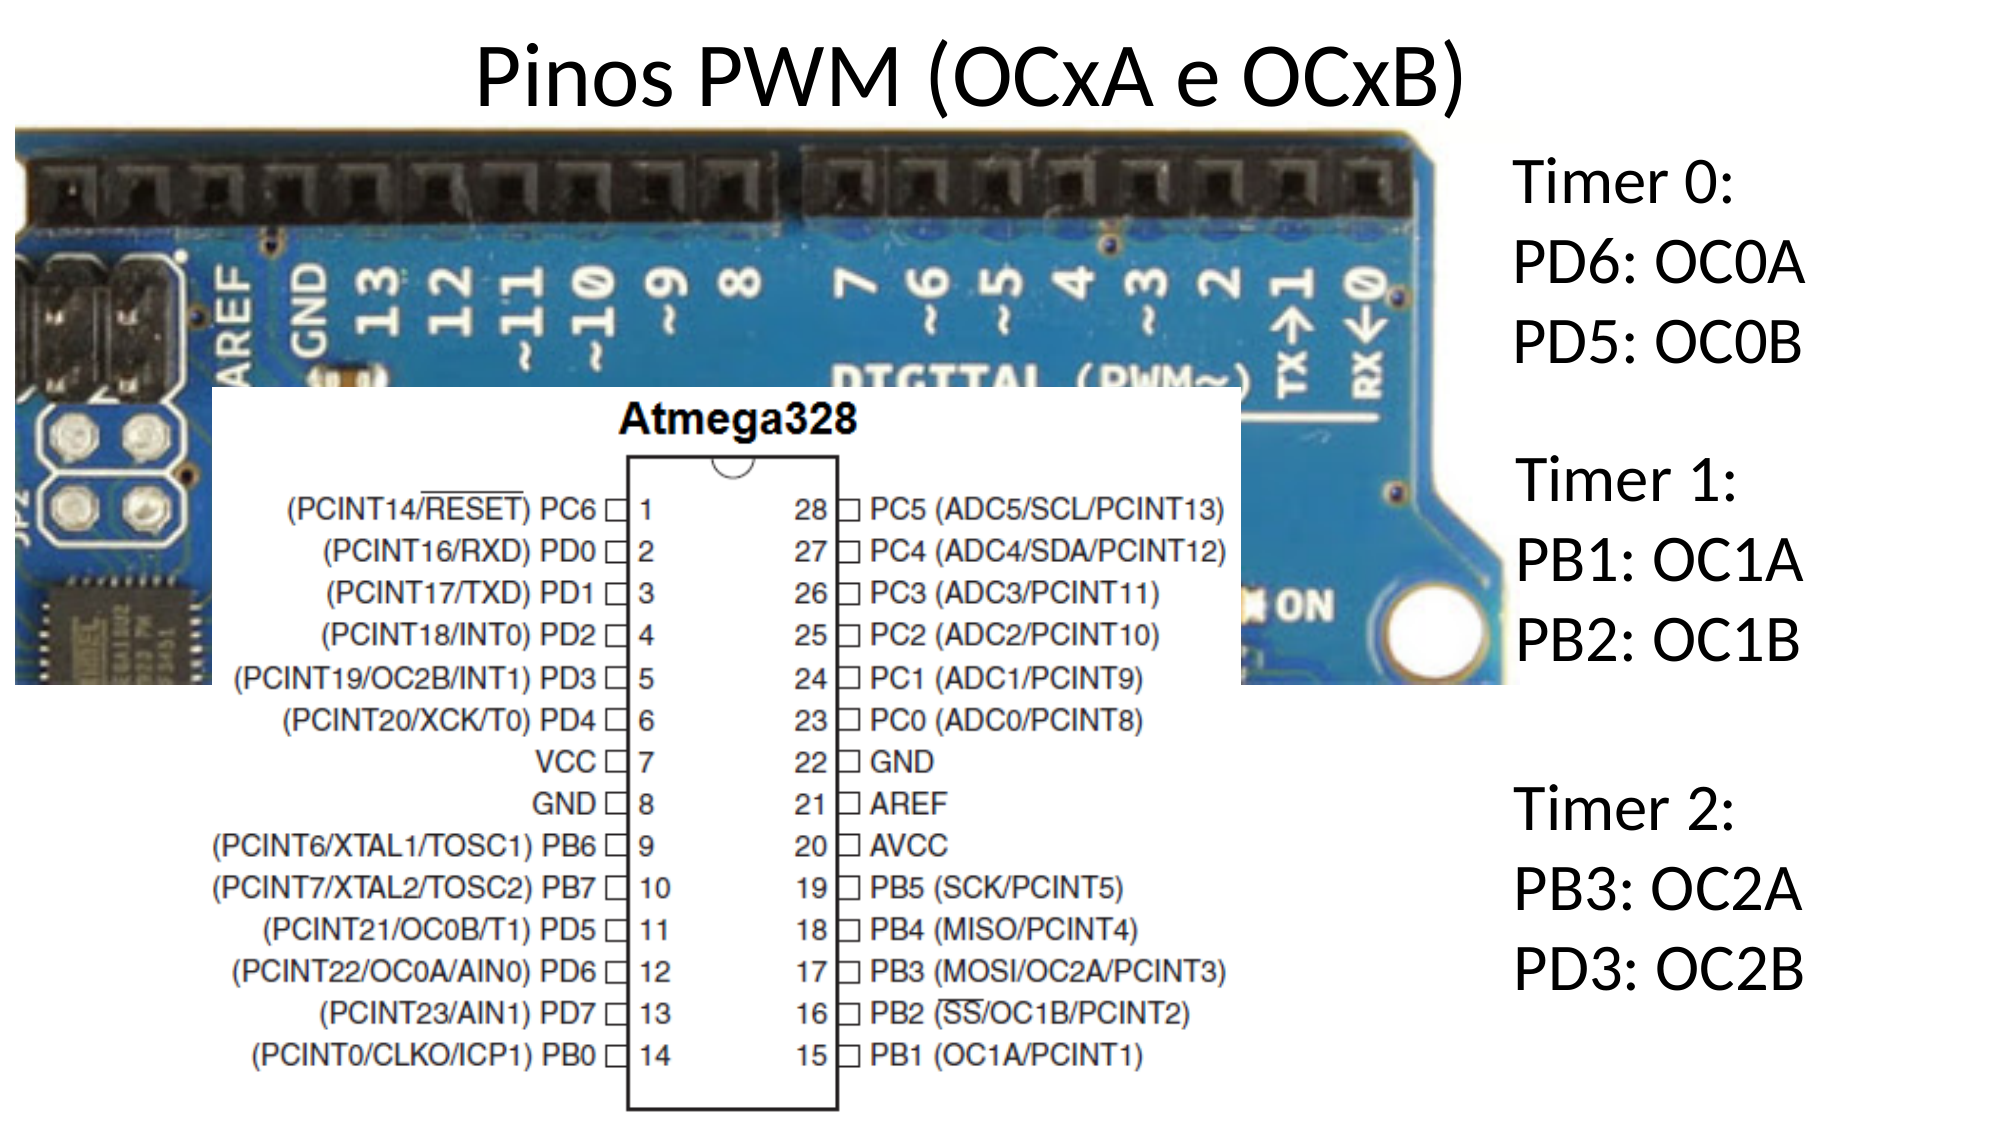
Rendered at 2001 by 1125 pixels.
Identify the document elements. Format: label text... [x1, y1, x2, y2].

picture [211, 387, 1241, 1125]
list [14, 120, 1521, 686]
title Pinos PWM (OCxA e OCxB) [72, 0, 1873, 164]
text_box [1495, 129, 1824, 1015]
